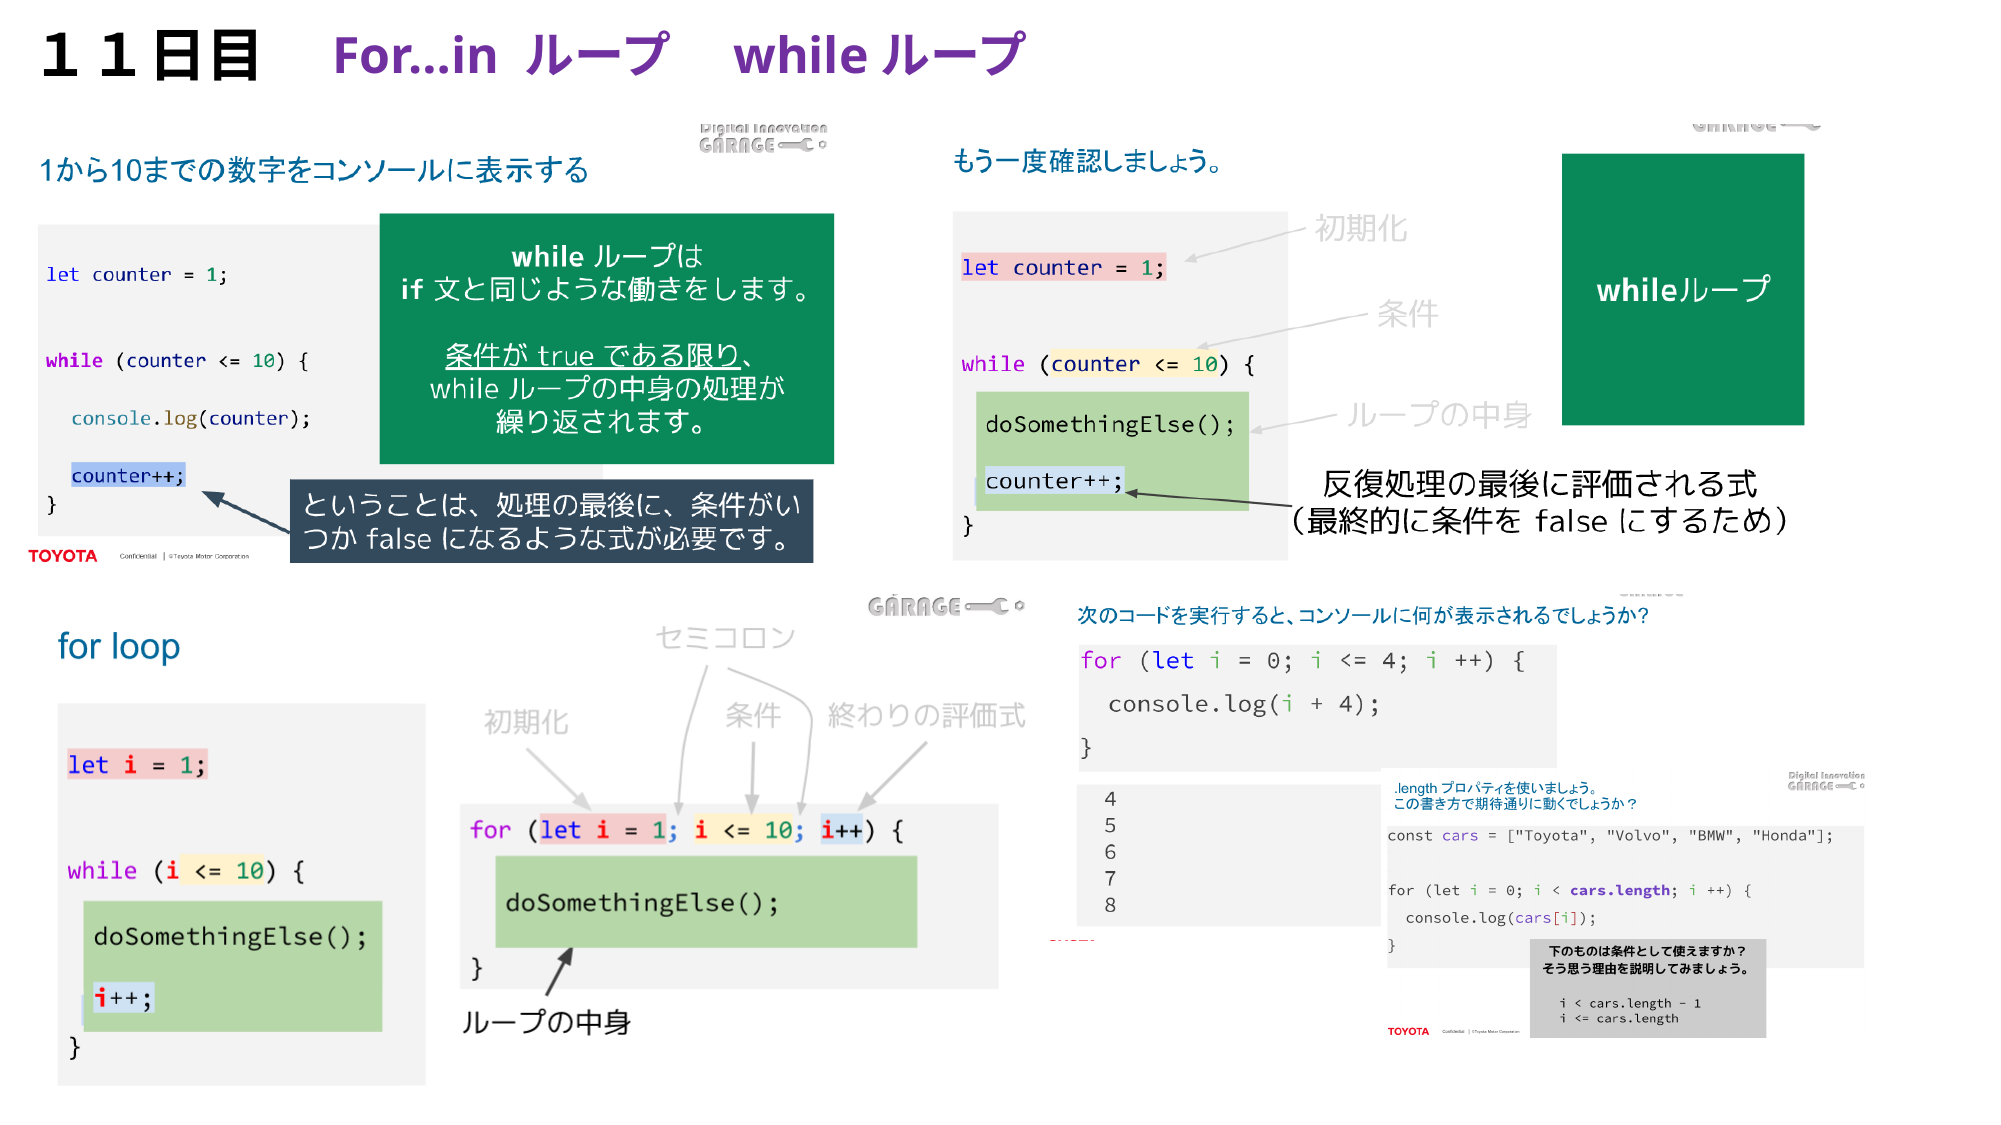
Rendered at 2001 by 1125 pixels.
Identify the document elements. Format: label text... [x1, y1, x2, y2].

text_box １１日目 [16, 11, 280, 96]
picture [39, 594, 1035, 1092]
picture [924, 124, 1822, 563]
picture [1049, 594, 1865, 1038]
text_box For…in ループ whileループ [317, 16, 1043, 91]
picture [15, 124, 838, 563]
